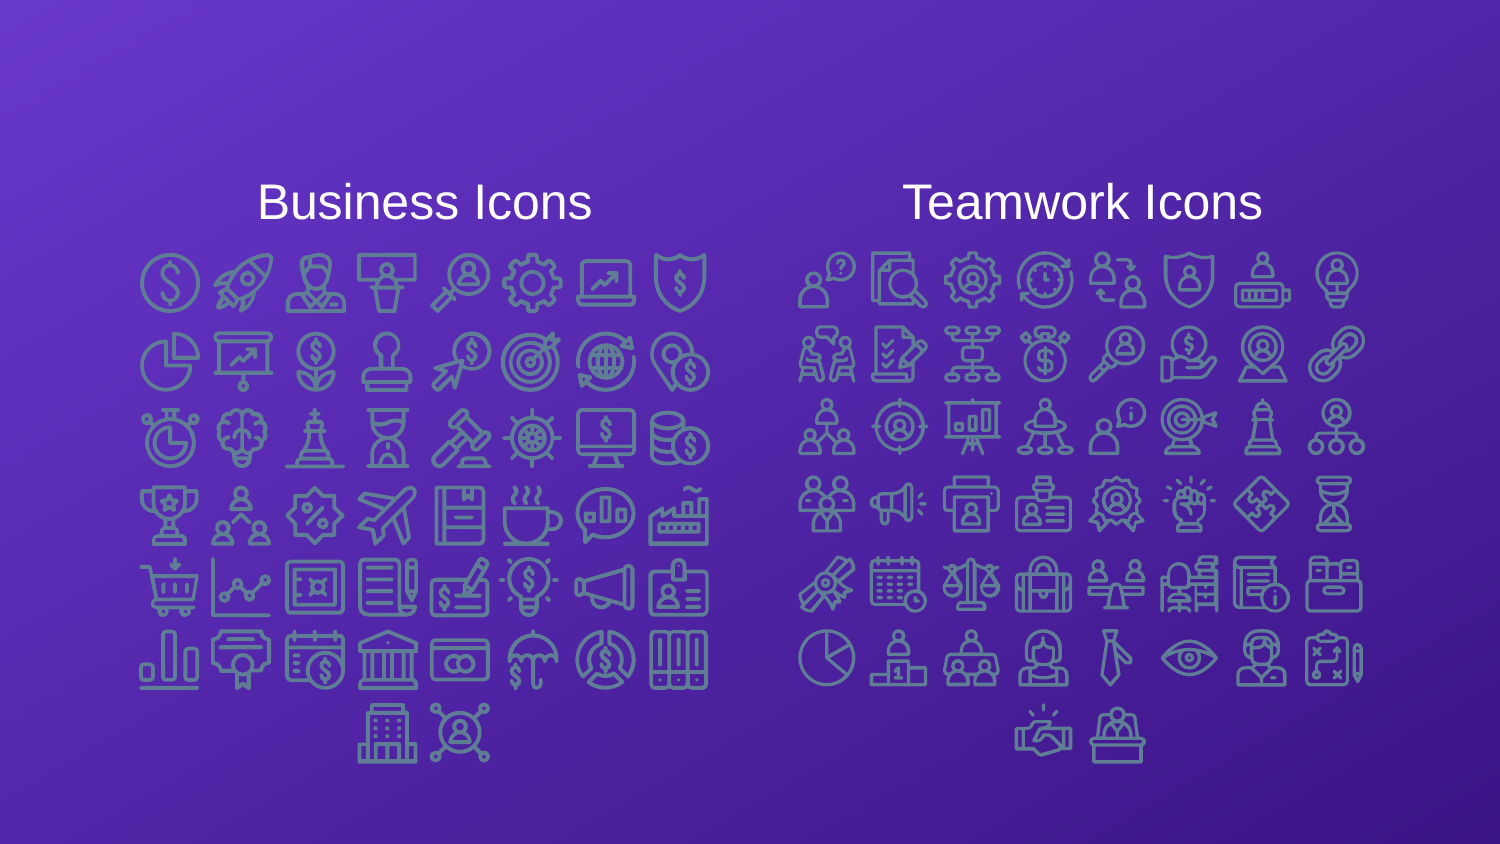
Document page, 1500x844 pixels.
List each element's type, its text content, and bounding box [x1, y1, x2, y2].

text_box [1163, 251, 1215, 309]
text_box [1016, 397, 1074, 456]
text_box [648, 557, 710, 617]
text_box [498, 556, 559, 618]
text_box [1232, 555, 1291, 613]
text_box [798, 475, 856, 533]
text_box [1088, 397, 1147, 456]
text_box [501, 407, 563, 469]
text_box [648, 629, 709, 691]
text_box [1237, 325, 1289, 383]
text_box [1014, 555, 1073, 613]
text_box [212, 331, 274, 393]
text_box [798, 555, 856, 613]
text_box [138, 629, 200, 691]
text_box [1100, 629, 1133, 687]
text_box [500, 331, 561, 392]
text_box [870, 325, 929, 383]
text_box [1233, 251, 1292, 309]
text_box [1304, 628, 1364, 687]
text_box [869, 481, 928, 526]
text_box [284, 559, 346, 615]
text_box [942, 475, 1001, 533]
text_box [798, 397, 856, 456]
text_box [357, 557, 419, 617]
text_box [434, 485, 486, 546]
text_box [798, 629, 856, 687]
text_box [140, 407, 200, 469]
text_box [357, 702, 418, 764]
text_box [797, 325, 857, 383]
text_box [212, 252, 274, 313]
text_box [797, 251, 857, 309]
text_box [139, 252, 201, 314]
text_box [501, 252, 563, 314]
text_box [361, 331, 413, 392]
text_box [1160, 639, 1219, 677]
text_box [1160, 397, 1218, 456]
text_box [284, 407, 345, 469]
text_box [1014, 475, 1073, 533]
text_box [357, 629, 419, 691]
title Business Icons [139, 154, 711, 234]
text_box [430, 407, 493, 469]
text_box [574, 331, 638, 392]
text_box [871, 251, 929, 309]
text_box [356, 252, 417, 313]
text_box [284, 485, 345, 546]
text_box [285, 252, 347, 314]
text_box [357, 485, 417, 546]
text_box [1236, 628, 1287, 687]
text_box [139, 484, 199, 547]
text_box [429, 556, 491, 618]
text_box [284, 629, 346, 691]
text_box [575, 629, 637, 690]
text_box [1087, 558, 1146, 610]
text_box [1088, 251, 1147, 309]
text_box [575, 486, 636, 545]
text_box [575, 407, 637, 469]
text_box [944, 325, 1002, 383]
text_box [1232, 475, 1290, 533]
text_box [429, 638, 491, 682]
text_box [1087, 475, 1146, 533]
text_box [1315, 475, 1353, 533]
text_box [429, 702, 491, 763]
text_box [653, 252, 707, 314]
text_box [869, 555, 928, 614]
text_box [296, 331, 336, 392]
text_box [1315, 251, 1359, 309]
text_box [1160, 555, 1219, 613]
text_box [870, 397, 929, 456]
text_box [1162, 475, 1217, 533]
text_box [942, 557, 1001, 611]
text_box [429, 252, 493, 314]
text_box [1305, 555, 1363, 613]
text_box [649, 410, 711, 466]
text_box [216, 408, 268, 469]
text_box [502, 485, 564, 547]
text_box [943, 397, 1002, 456]
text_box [139, 331, 201, 392]
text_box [210, 556, 272, 618]
text_box [1244, 397, 1282, 456]
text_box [575, 258, 637, 307]
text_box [1160, 325, 1219, 383]
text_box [1014, 703, 1073, 758]
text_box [366, 407, 410, 469]
text_box [1308, 325, 1366, 383]
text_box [1087, 325, 1148, 383]
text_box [430, 331, 492, 393]
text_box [649, 331, 711, 393]
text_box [648, 485, 710, 547]
title Teamwork Icons [797, 154, 1369, 234]
text_box [1018, 629, 1069, 687]
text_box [210, 485, 272, 546]
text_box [507, 629, 559, 691]
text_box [139, 556, 200, 618]
text_box [1307, 397, 1366, 456]
text_box [1088, 706, 1147, 764]
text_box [210, 629, 272, 691]
text_box [574, 563, 635, 611]
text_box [1016, 250, 1074, 309]
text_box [1018, 325, 1072, 383]
text_box [942, 629, 1000, 687]
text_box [943, 251, 1002, 309]
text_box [869, 628, 928, 687]
